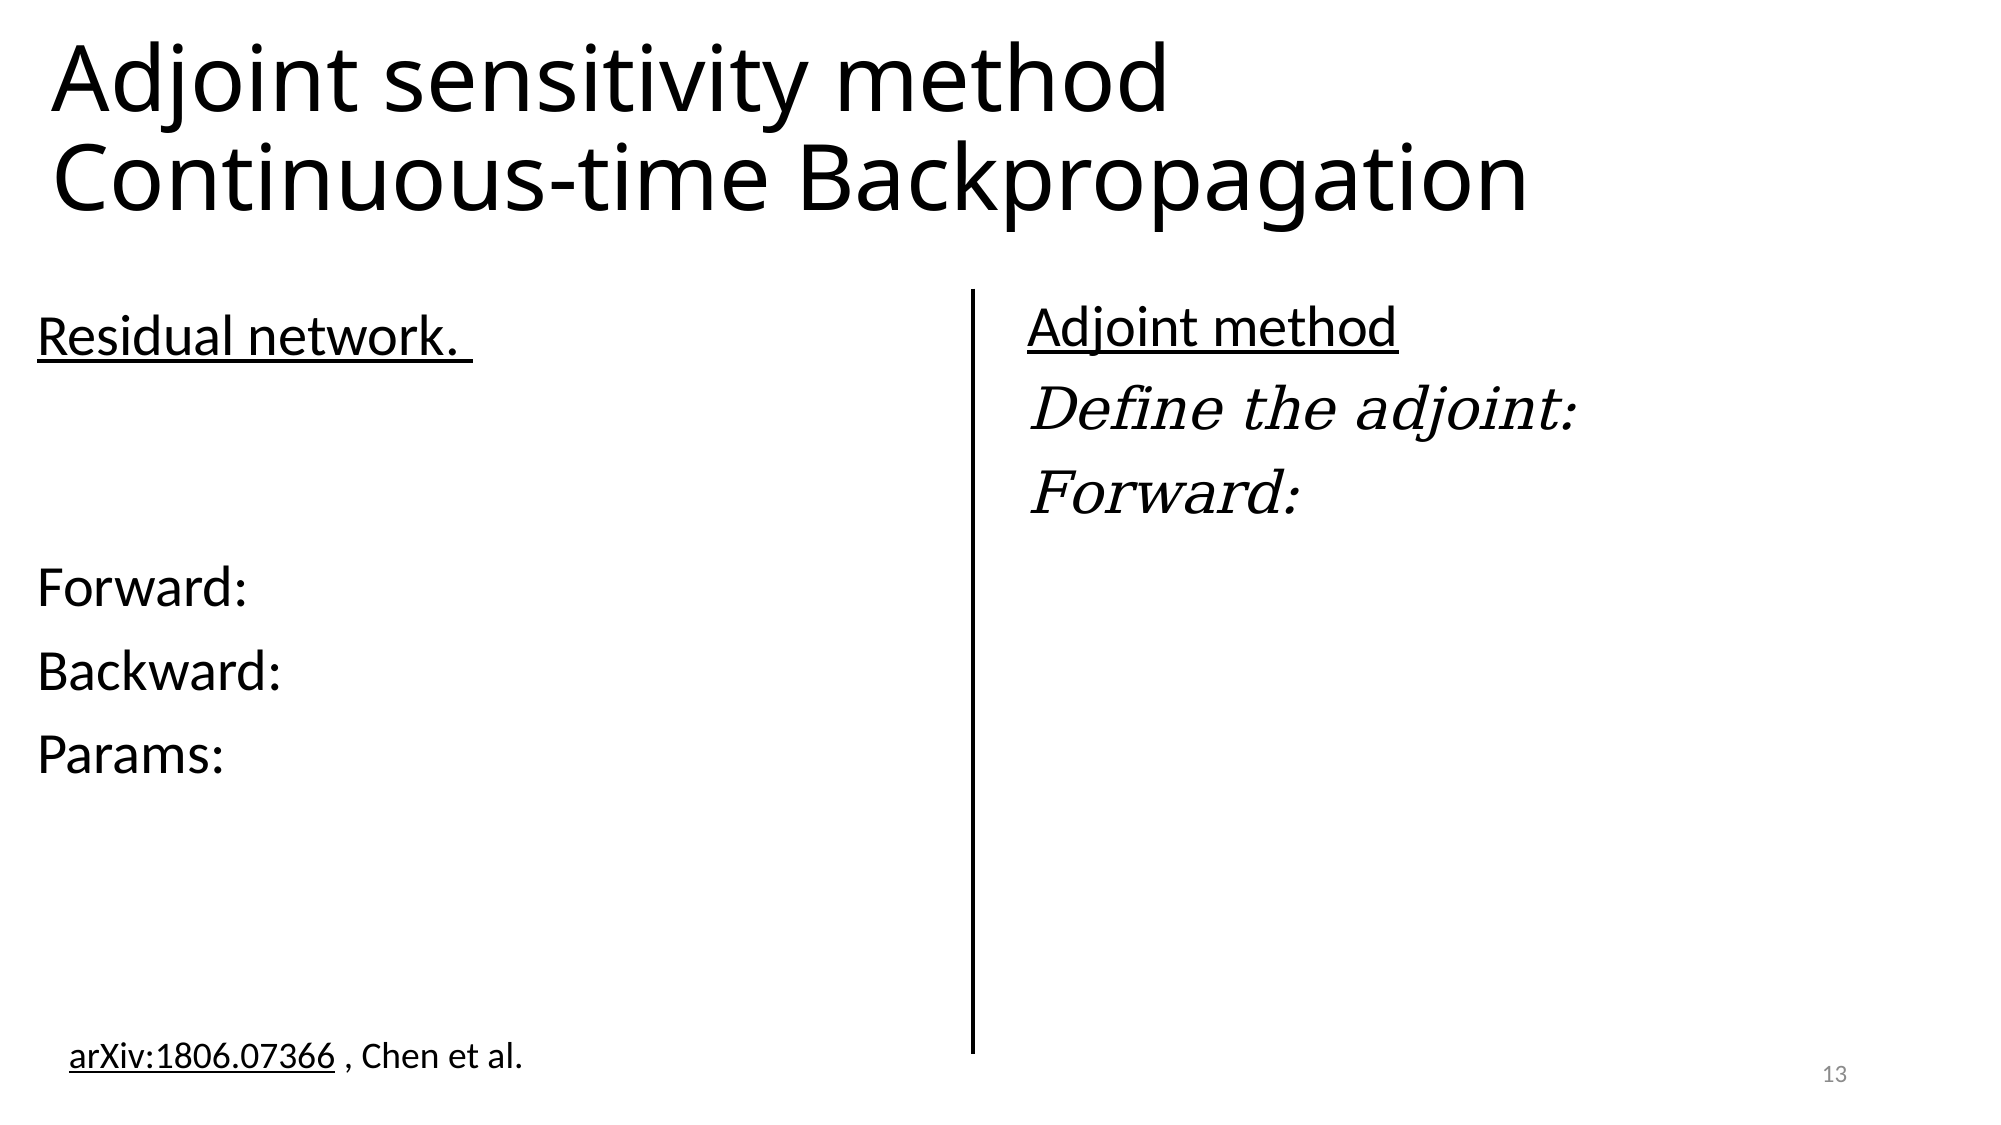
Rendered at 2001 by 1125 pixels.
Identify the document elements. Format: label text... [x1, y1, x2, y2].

title Adjoint sensitivity method Continuous-time Backpropagation [36, 22, 1762, 240]
slide_number 13 [1412, 1042, 1863, 1103]
text_box arXiv:1806.07366 , Chen et al. [54, 1023, 1055, 1084]
